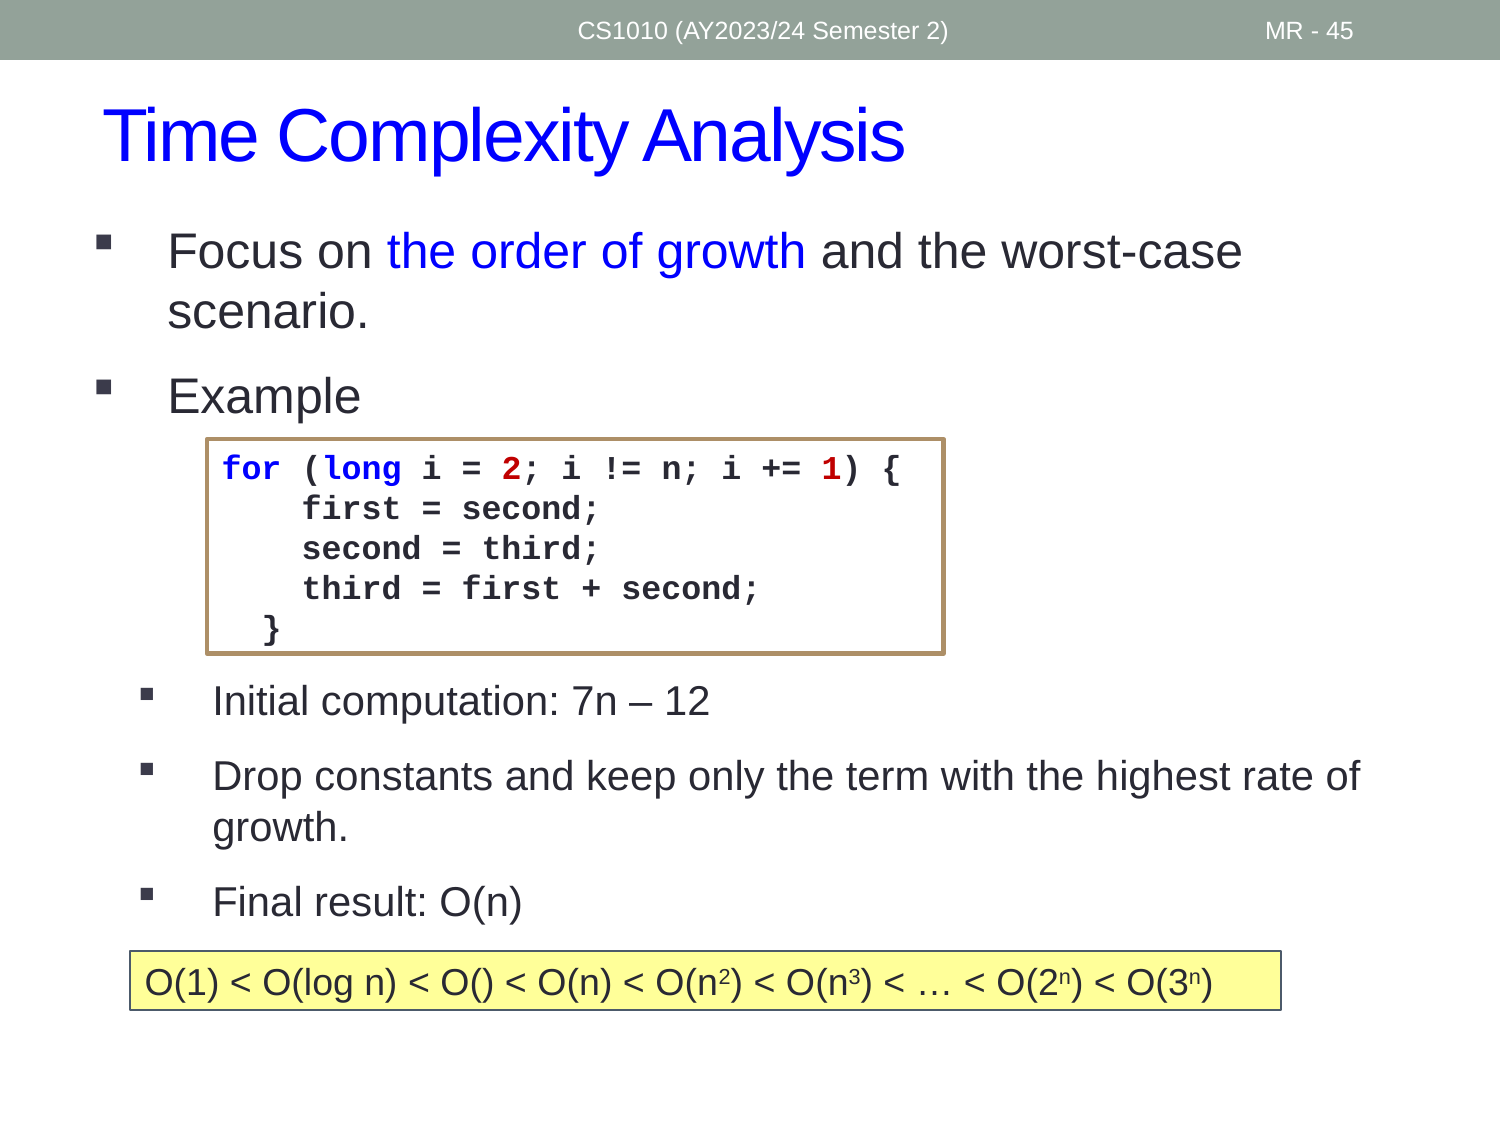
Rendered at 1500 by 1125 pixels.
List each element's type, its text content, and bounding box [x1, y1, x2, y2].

slide_number MR - 45 [1250, 3, 1425, 57]
title Time Complexity Analysis [87, 62, 1463, 200]
footer CS1010 (AY2023/24 Semester 2) [562, 3, 1238, 57]
text_box Focus on the order of growth and the worst-case scenario. Example Initial computation: 7n – 12 Drop constants and keep only the term with the highest rate of growth. Final result: O(n) [77, 211, 1463, 1102]
text_box for (long i = 2; i != n; i += 1) { first = second; second = third; third = first + second; } [205, 437, 946, 656]
